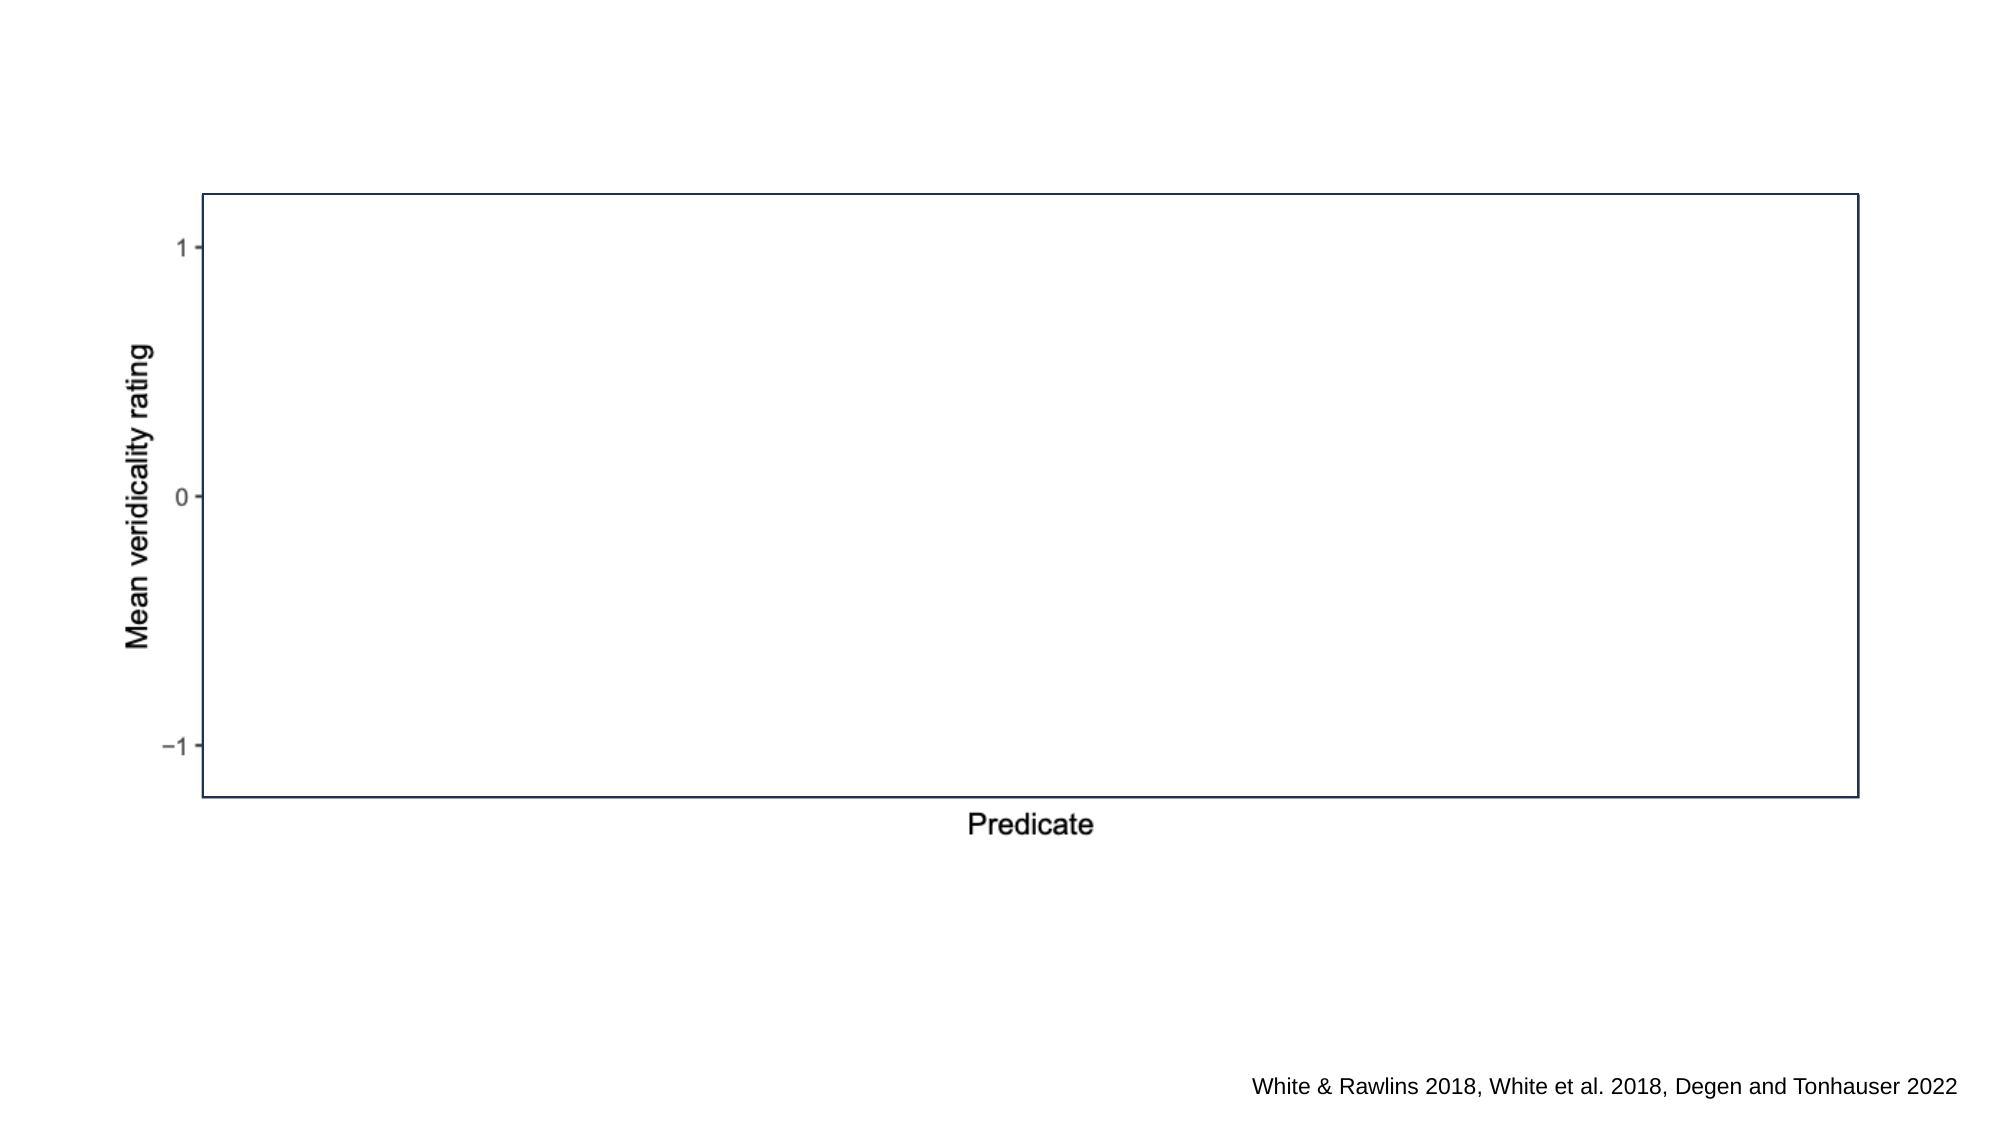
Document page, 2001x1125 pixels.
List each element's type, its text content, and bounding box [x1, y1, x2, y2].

picture [81, 150, 1919, 963]
text_box White & Rawlins 2018, White et al. 2018, Degen and Tonhauser 2022 [1207, 1064, 1973, 1107]
